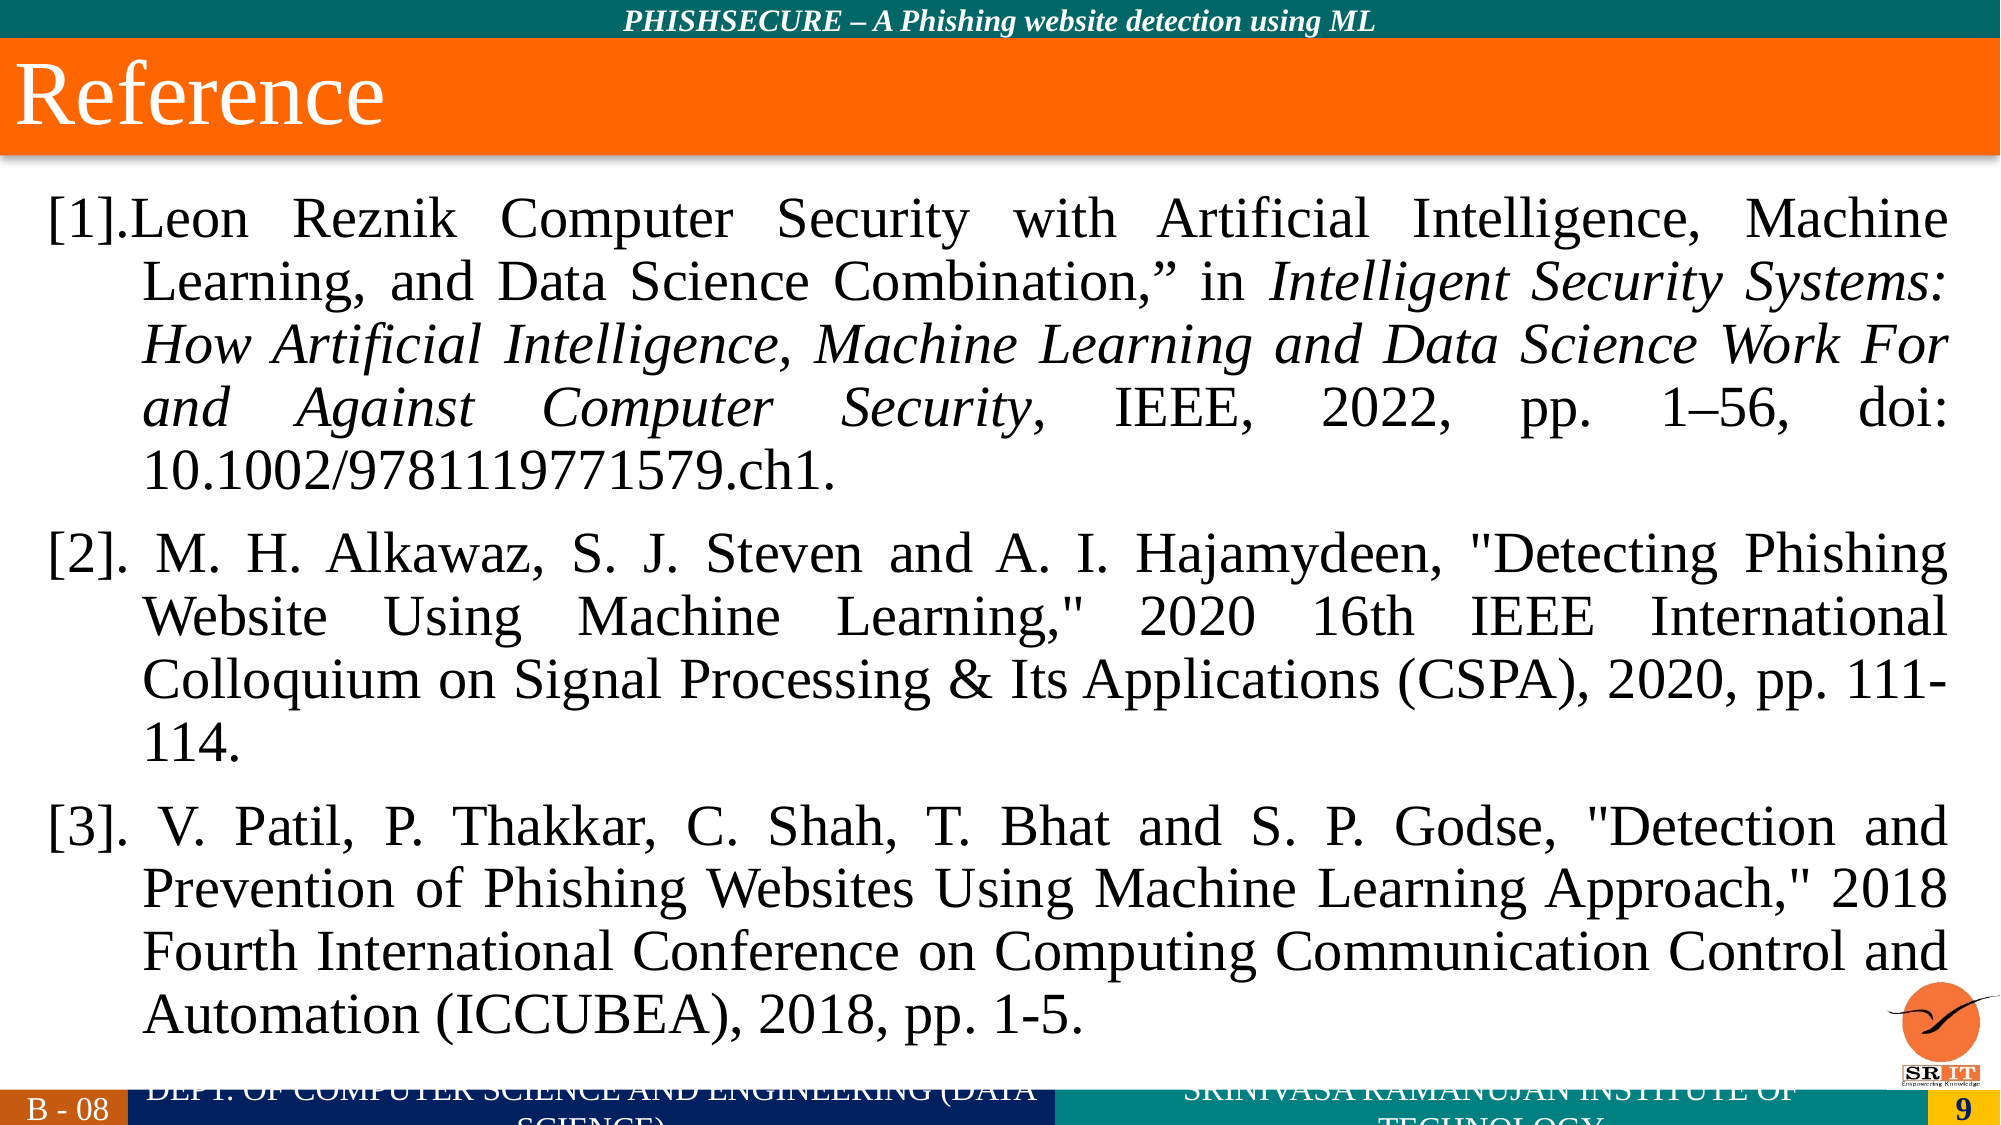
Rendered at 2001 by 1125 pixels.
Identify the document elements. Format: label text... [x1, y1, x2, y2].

title Reference [0, 38, 2000, 156]
picture [1887, 977, 2000, 1090]
list [1].Leon Reznik Computer Security with Artificial Intelligence, Machine Learning, and Data Science Combination,” in Intelligent Security Systems: How Artificial Intelligence, Machine Learning and Data Science Work For and Against Computer Security, IEEE, 2022, pp. 1–56, doi: 10.1002/9781119771579.ch1. [2]. M. H. Alkawaz, S. J. Steven and A. I. Hajamydeen, "Detecting Phishing Website Using Machine Learning," 2020 16th IEEE International Colloquium on Signal Processing & Its Applications (CSPA), 2020, pp. 111-114. [3]. V. Patil, P. Thakkar, C. Shah, T. Bhat and S. P. Godse, "Detection and Prevention of Phishing Websites Using Machine Learning Approach," 2018 Fourth International Conference on Computing Communication Control and Automation (ICCUBEA), 2018, pp. 1-5. [32, 179, 1965, 1065]
